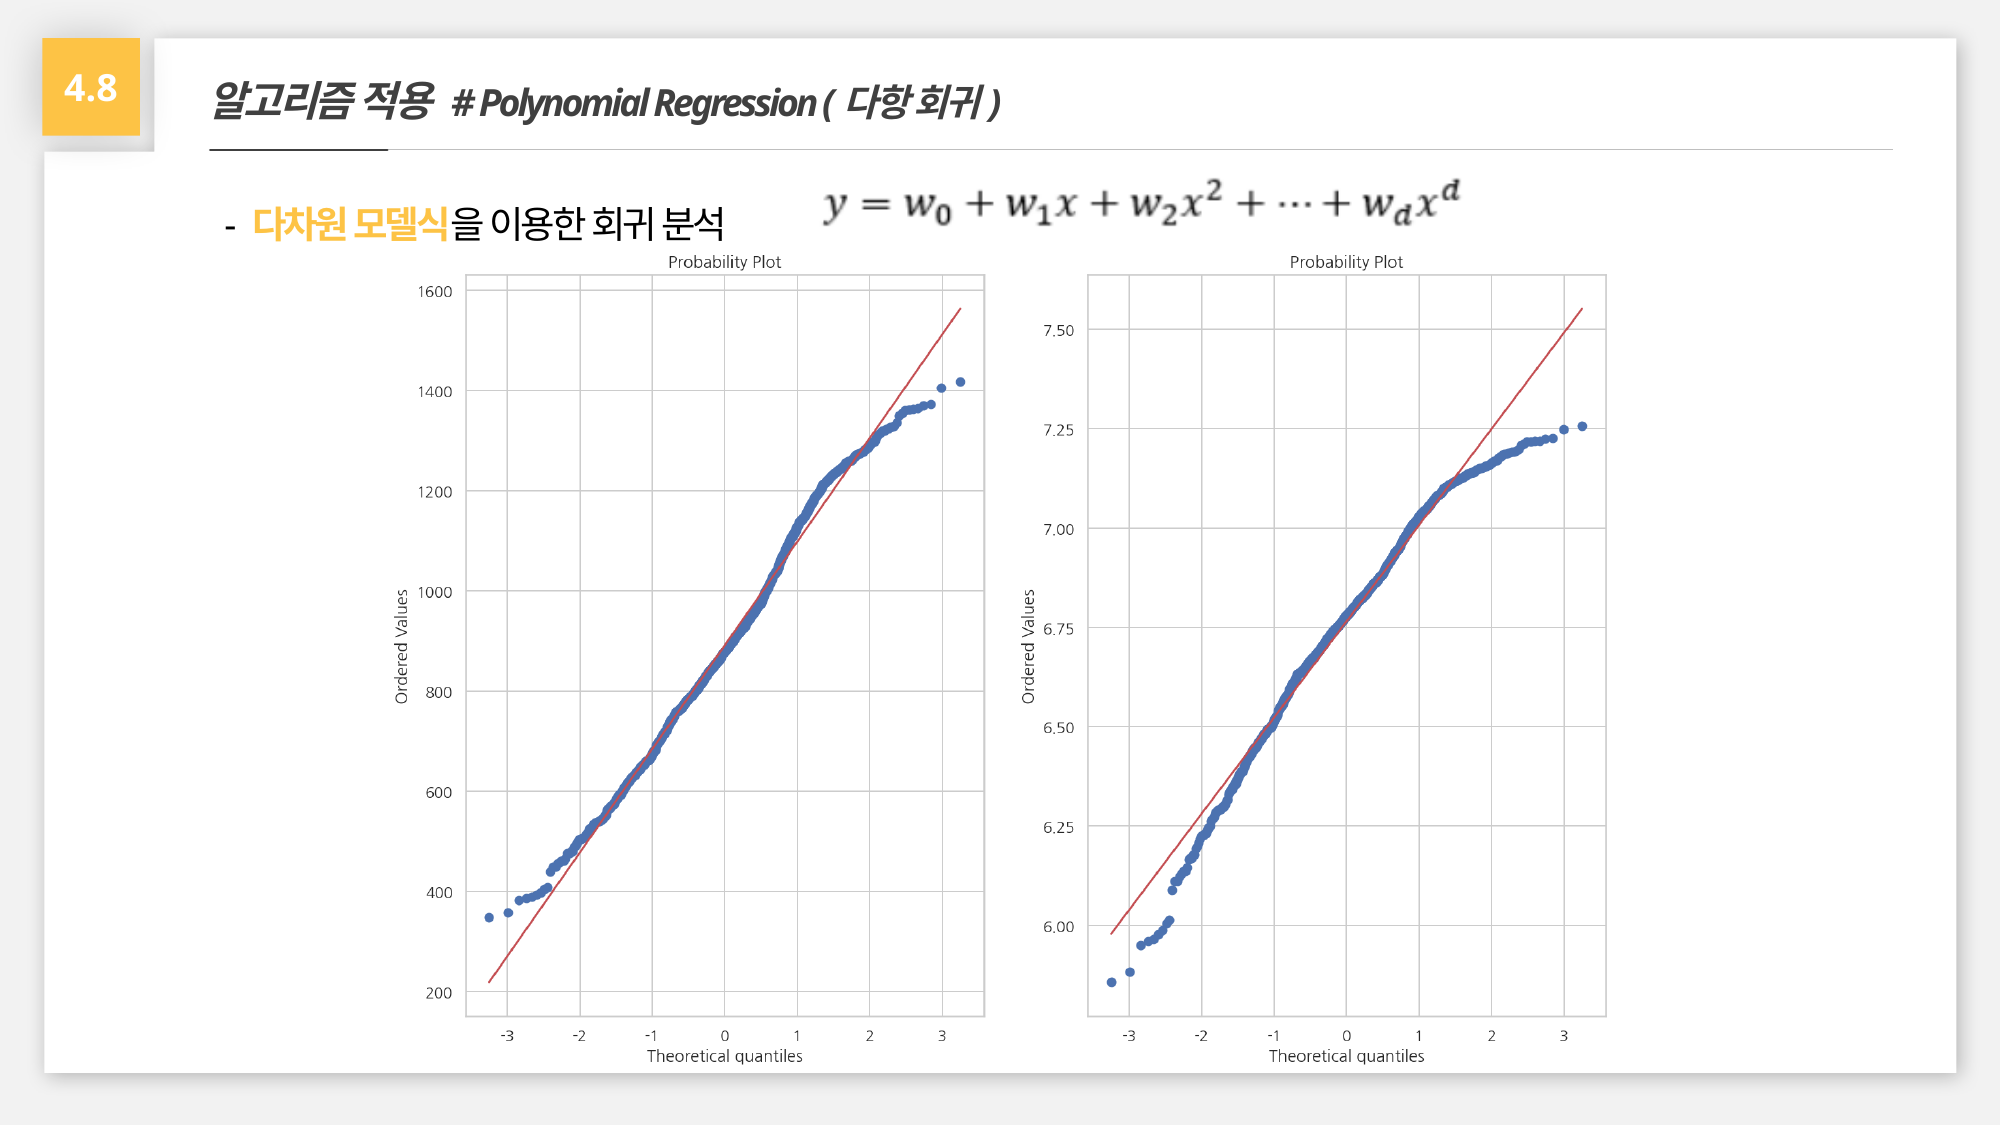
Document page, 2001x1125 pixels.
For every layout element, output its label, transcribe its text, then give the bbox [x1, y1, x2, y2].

text_box [41, 37, 141, 56]
text_box 알고리즘 적용 # Polynomial Regression (다항 회귀) [193, 42, 1194, 133]
text_box 4.8 [28, 56, 155, 117]
text_box [41, 117, 141, 137]
text_box [43, 37, 1957, 1074]
picture [385, 175, 1615, 1073]
text_box - 다차원 모델식을 이용한 회귀 분석 [209, 170, 1622, 254]
